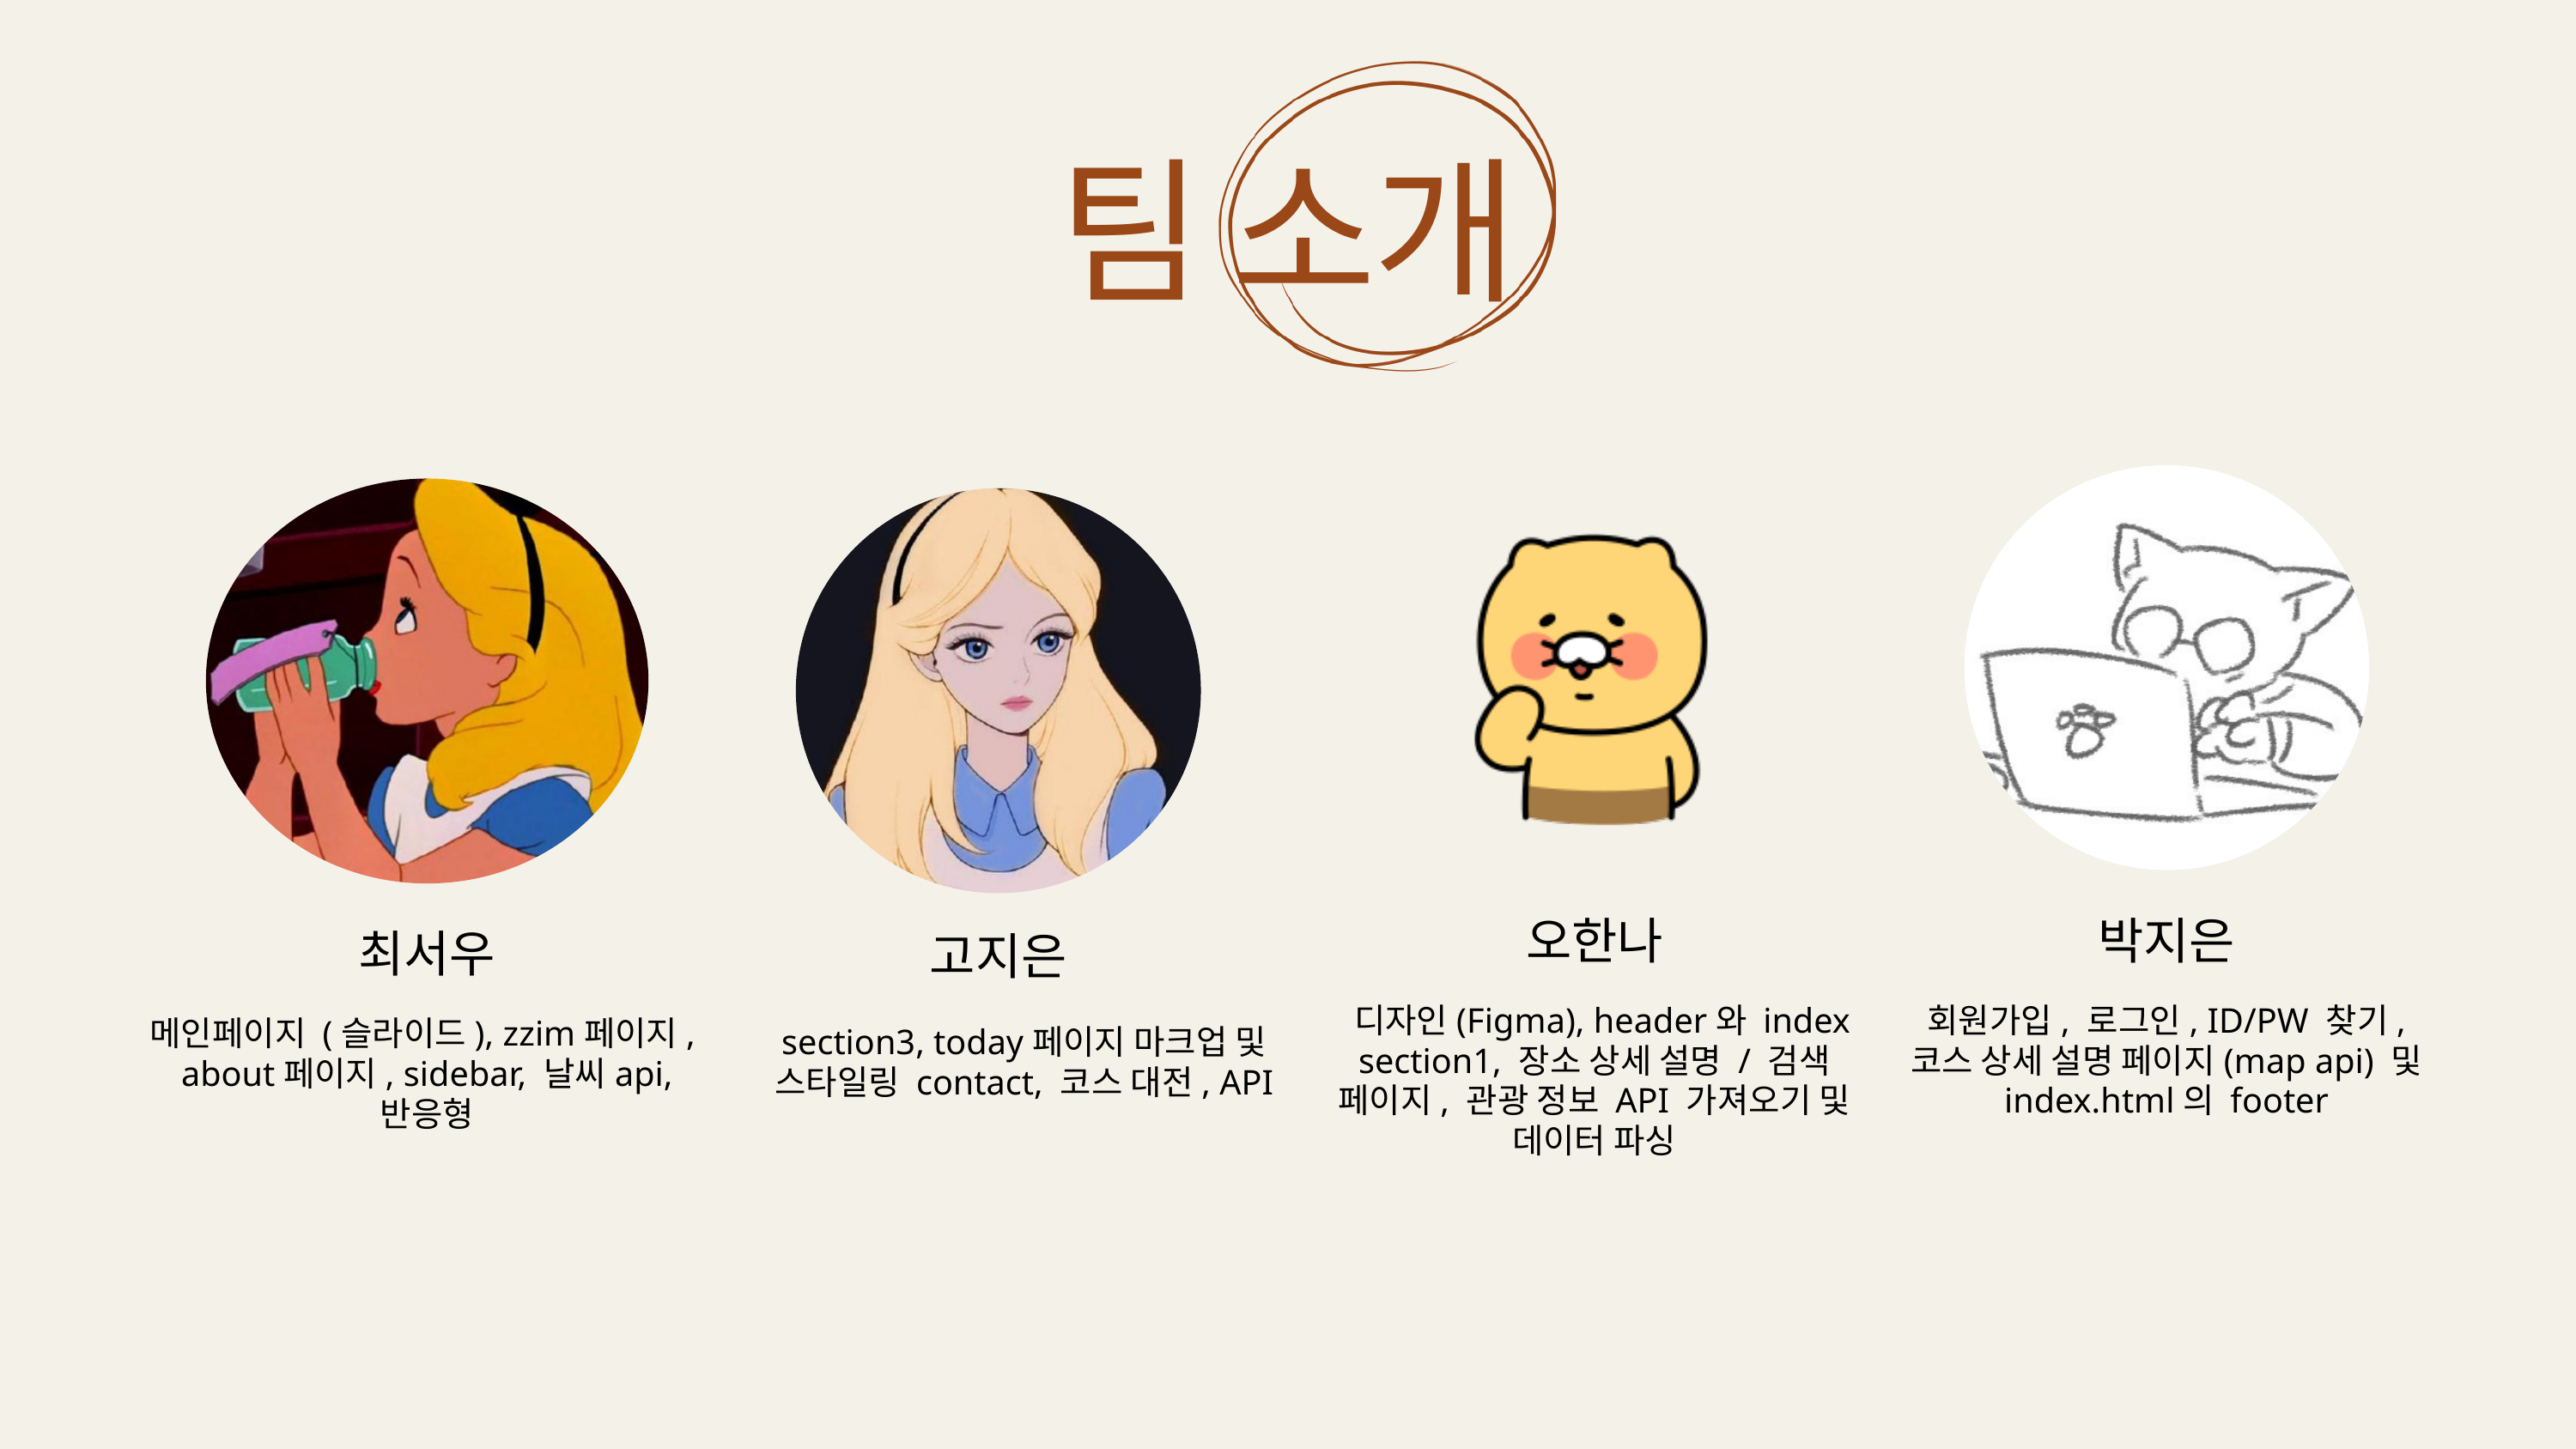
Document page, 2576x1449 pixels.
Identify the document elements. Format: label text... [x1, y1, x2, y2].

text_box 팀 소개 [265, 179, 2312, 322]
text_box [1898, 464, 2436, 1125]
text_box [1218, 60, 1557, 179]
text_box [795, 488, 1201, 894]
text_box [133, 478, 721, 1175]
text_box section3, today페이지 마크업 및 스타일링 contact, 코스 대전, API [756, 1021, 1293, 1102]
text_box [1326, 464, 1863, 1166]
text_box [1218, 322, 1557, 375]
text_box 고지은 [730, 935, 1267, 985]
